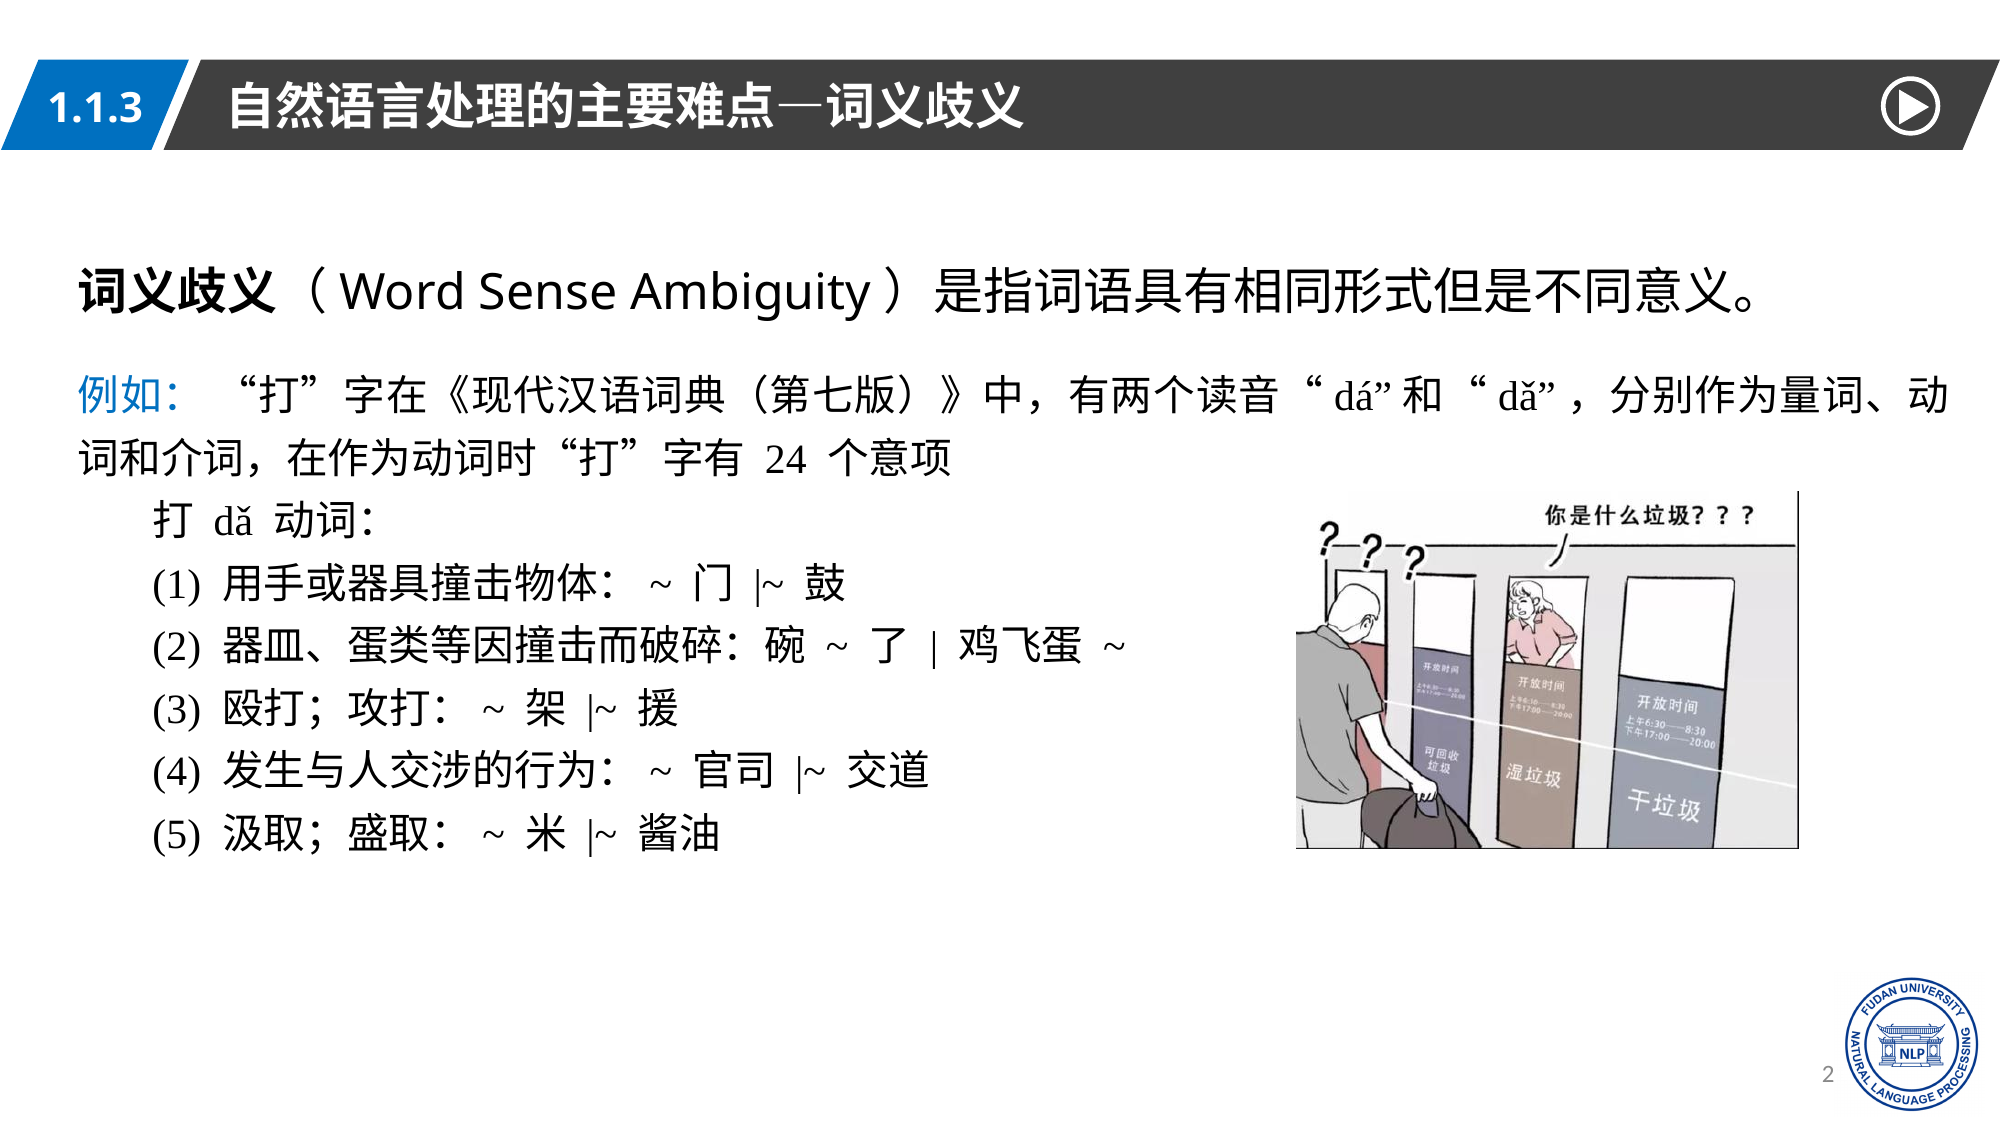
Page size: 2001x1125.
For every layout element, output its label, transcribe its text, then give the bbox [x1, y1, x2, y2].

slide_number 21 [1412, 1042, 1863, 1103]
text_box [163, 59, 2000, 150]
text_box 词义歧义（Word Sense Ambiguity）是指词语具有相同形式但是不同意义。 例如： “打”字在《现代汉语词典（第七版）》中，有两个读音“dá”和“dǎ”，分别作为量词、动词和介词，在作为动词时“打”字有 24 个意项 打 dǎ 动词： (1) 用手或器具撞击物体：~ 门 |~ 鼓 (2) 器皿、蛋类等因撞击而破碎：碗 ~ 了 | 鸡飞蛋 ~ (3) 殴打；攻打：~ 架 |~ 援 (4) 发生与人交涉的行为：~ 官司 |~ 交道 (5) 汲取；盛取：~ 米 |~ 酱油 [62, 236, 1965, 864]
text_box [32, 59, 189, 120]
text_box [1, 89, 157, 150]
text_box 1.1.3 [26, 73, 164, 138]
text_box 自然语言处理的主要难点—词义歧义 [210, 66, 1041, 142]
picture [1295, 491, 1800, 849]
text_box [1883, 78, 1939, 134]
picture [1834, 972, 1985, 1117]
